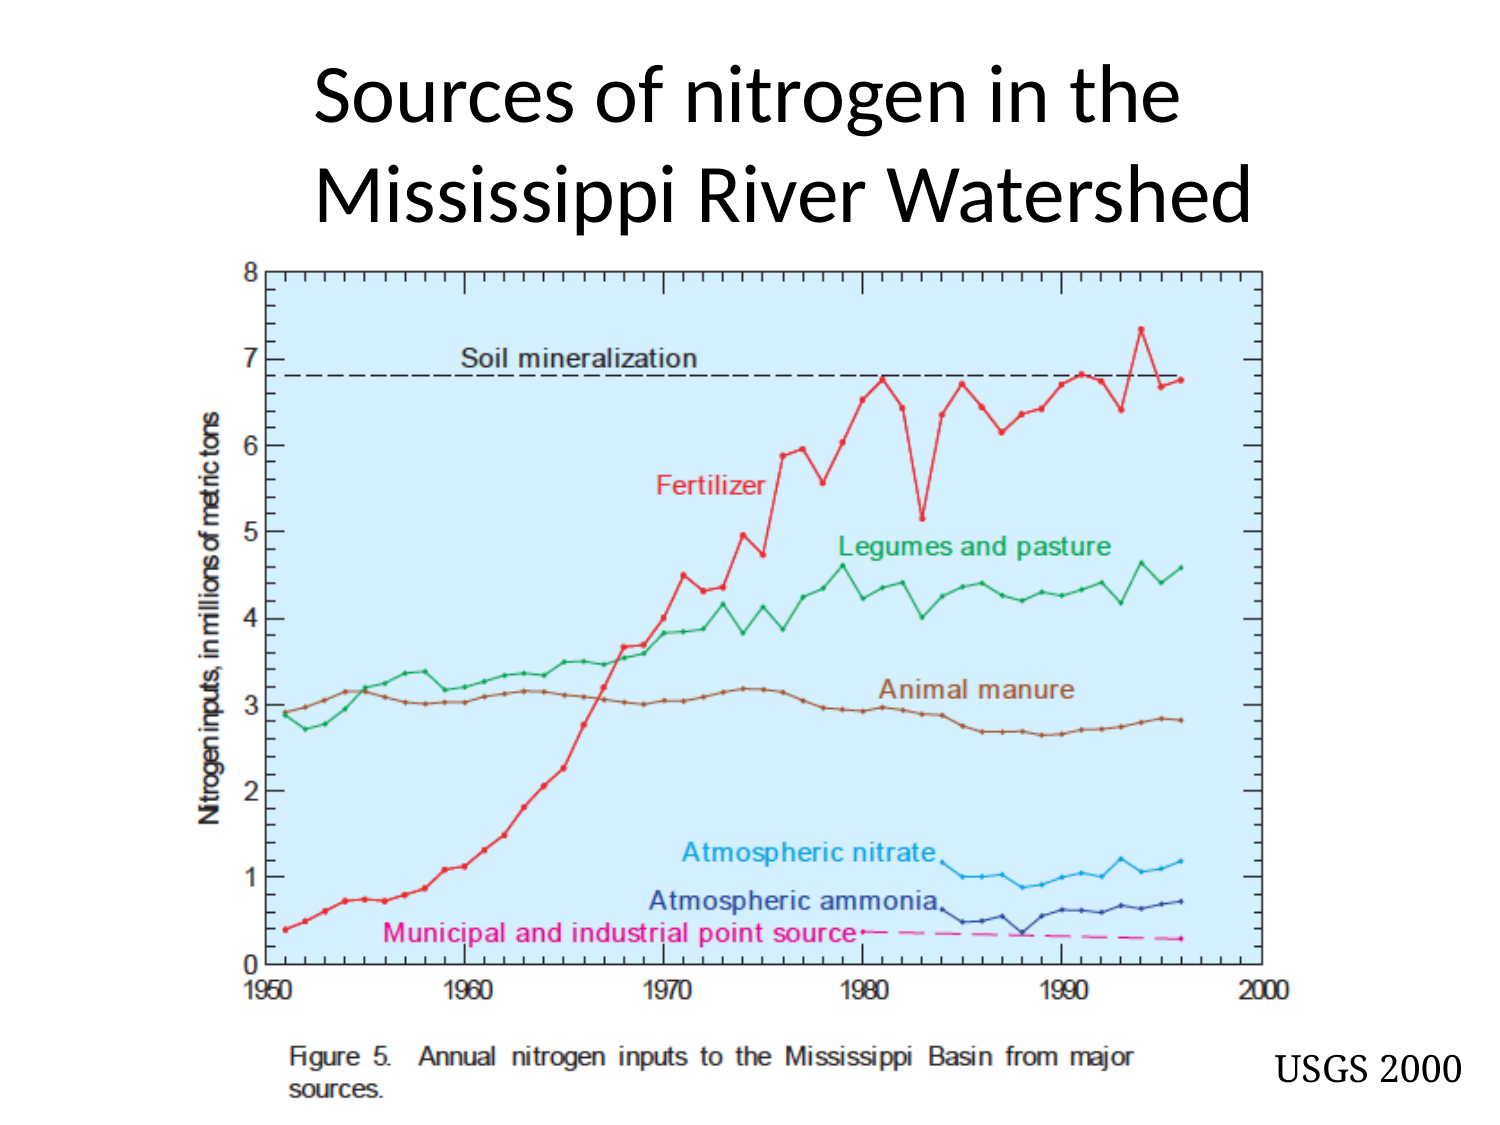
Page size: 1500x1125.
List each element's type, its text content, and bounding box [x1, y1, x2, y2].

title Sources of nitrogen in the Mississippi River Watershed [313, 51, 1450, 240]
picture [181, 238, 1319, 1125]
text_box USGS 2000 [1326, 1037, 1478, 1098]
